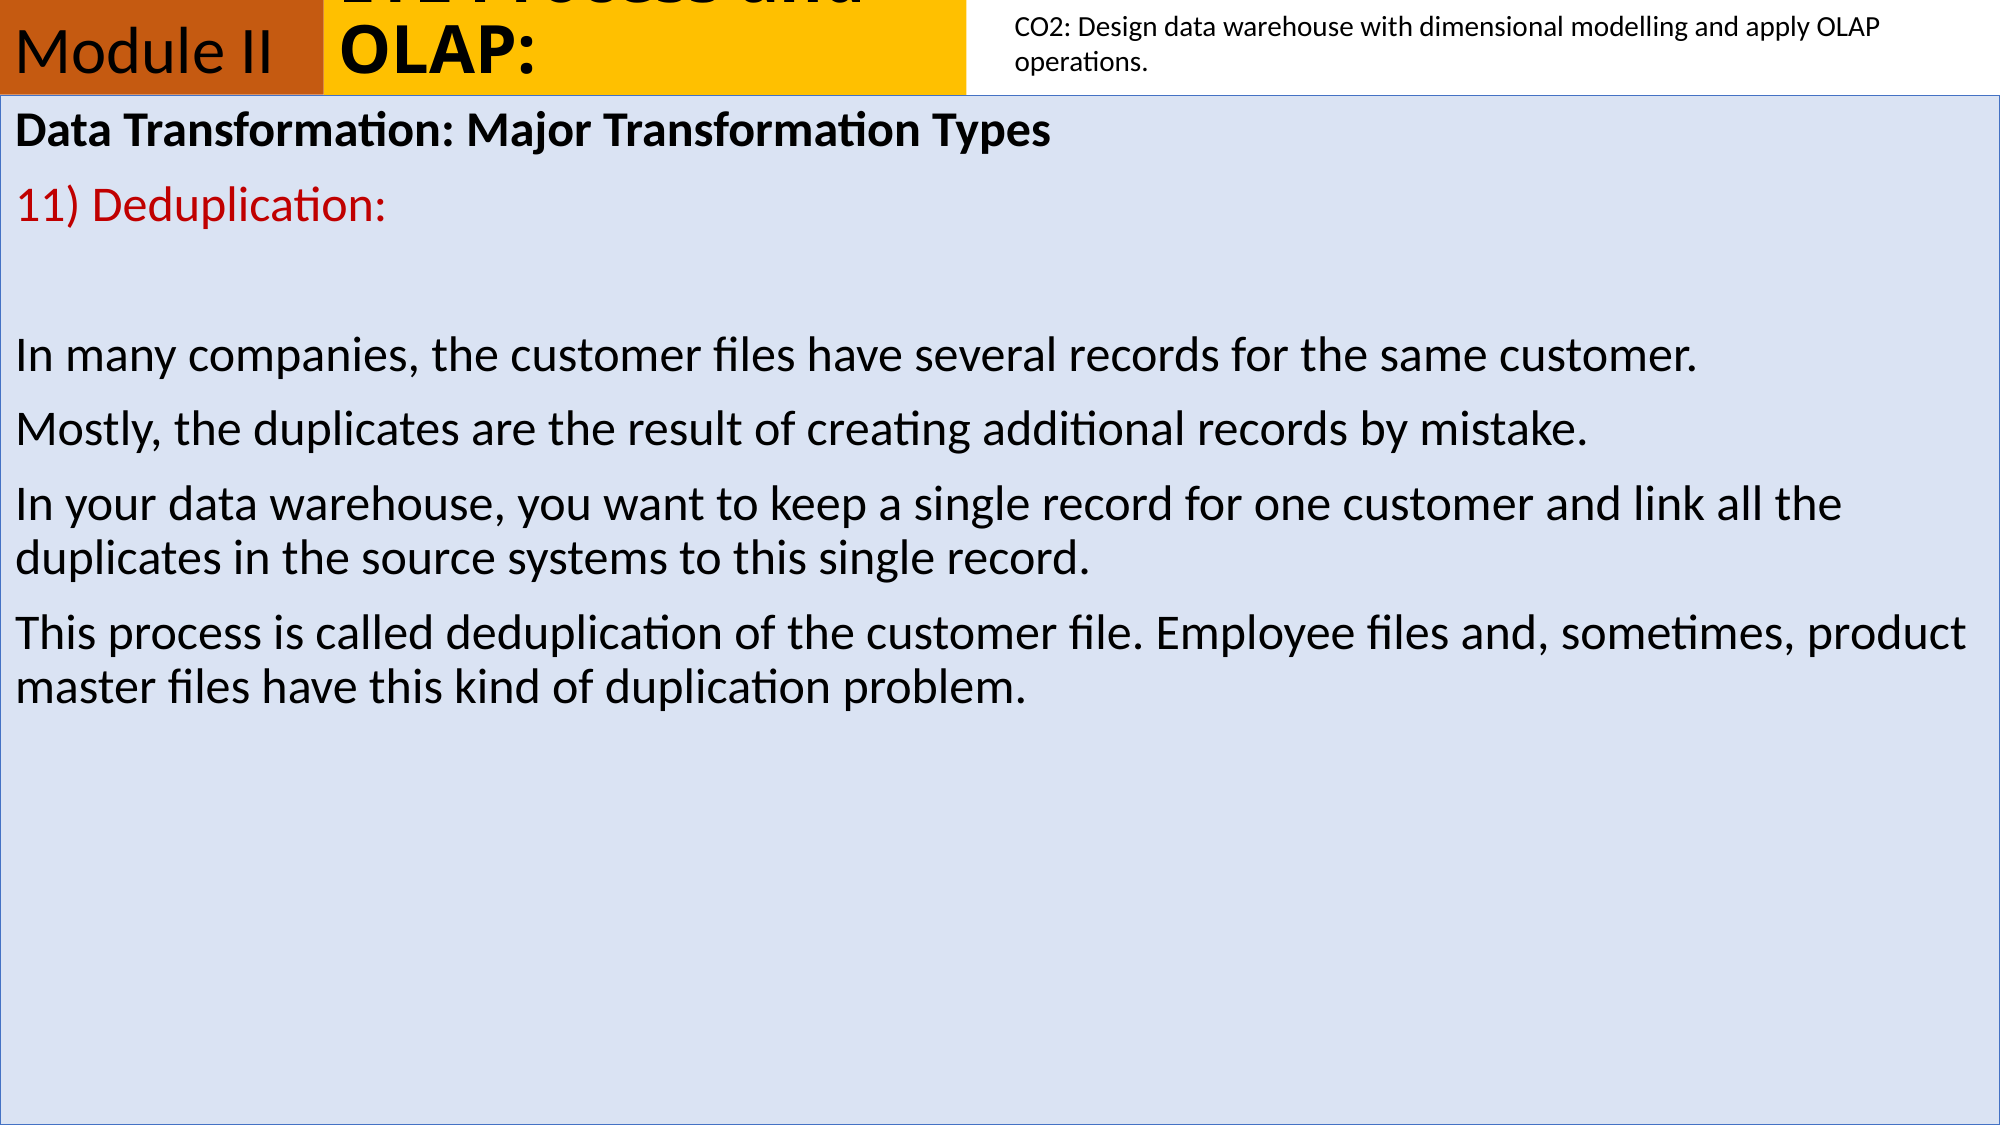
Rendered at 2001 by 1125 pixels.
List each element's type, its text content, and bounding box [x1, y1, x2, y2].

title ETL Process and OLAP: [324, 0, 967, 95]
text_box CO2: Design data warehouse with dimensional modelling and apply OLAP operations. [999, 0, 2000, 120]
text_box Module II [0, 0, 324, 95]
subtitle Data Transformation: Major Transformation Types 11) Deduplication: In many companies, the customer files have several records for the same customer. Mostly, the duplicates are the result of creating additional records by mistake. In your data warehouse, you want to keep a single record for one customer and link all the duplicates in the source systems to this single record. This process is called deduplication of the customer file. Employee files and, sometimes, product master files have this kind of duplication problem. [0, 95, 2000, 1125]
